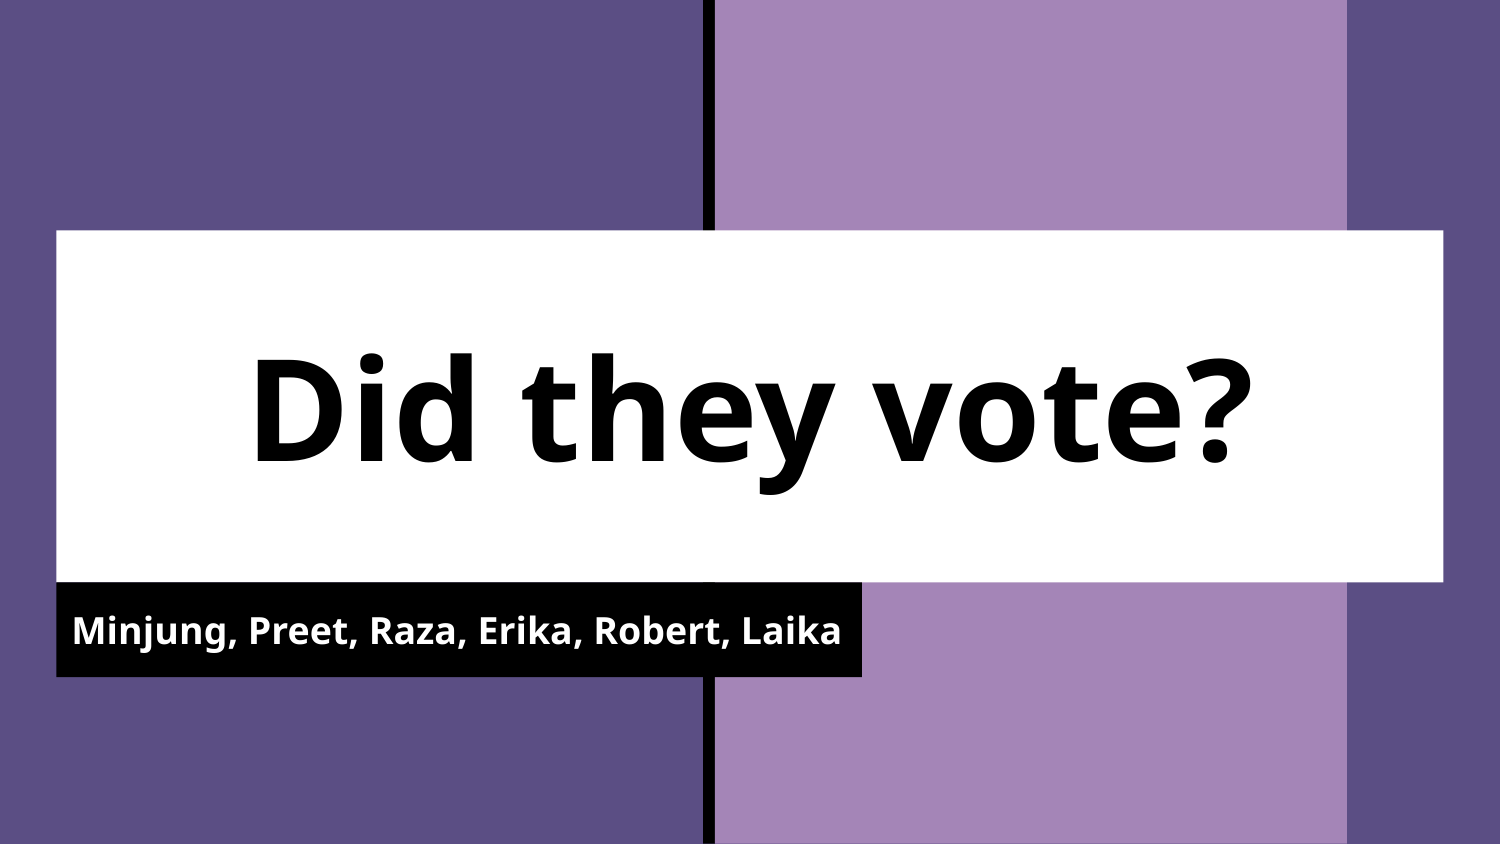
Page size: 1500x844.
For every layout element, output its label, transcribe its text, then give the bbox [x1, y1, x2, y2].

title Did they vote? [56, 230, 1444, 583]
subtitle Minjung, Preet, Raza, Erika, Robert, Laika [56, 582, 862, 678]
